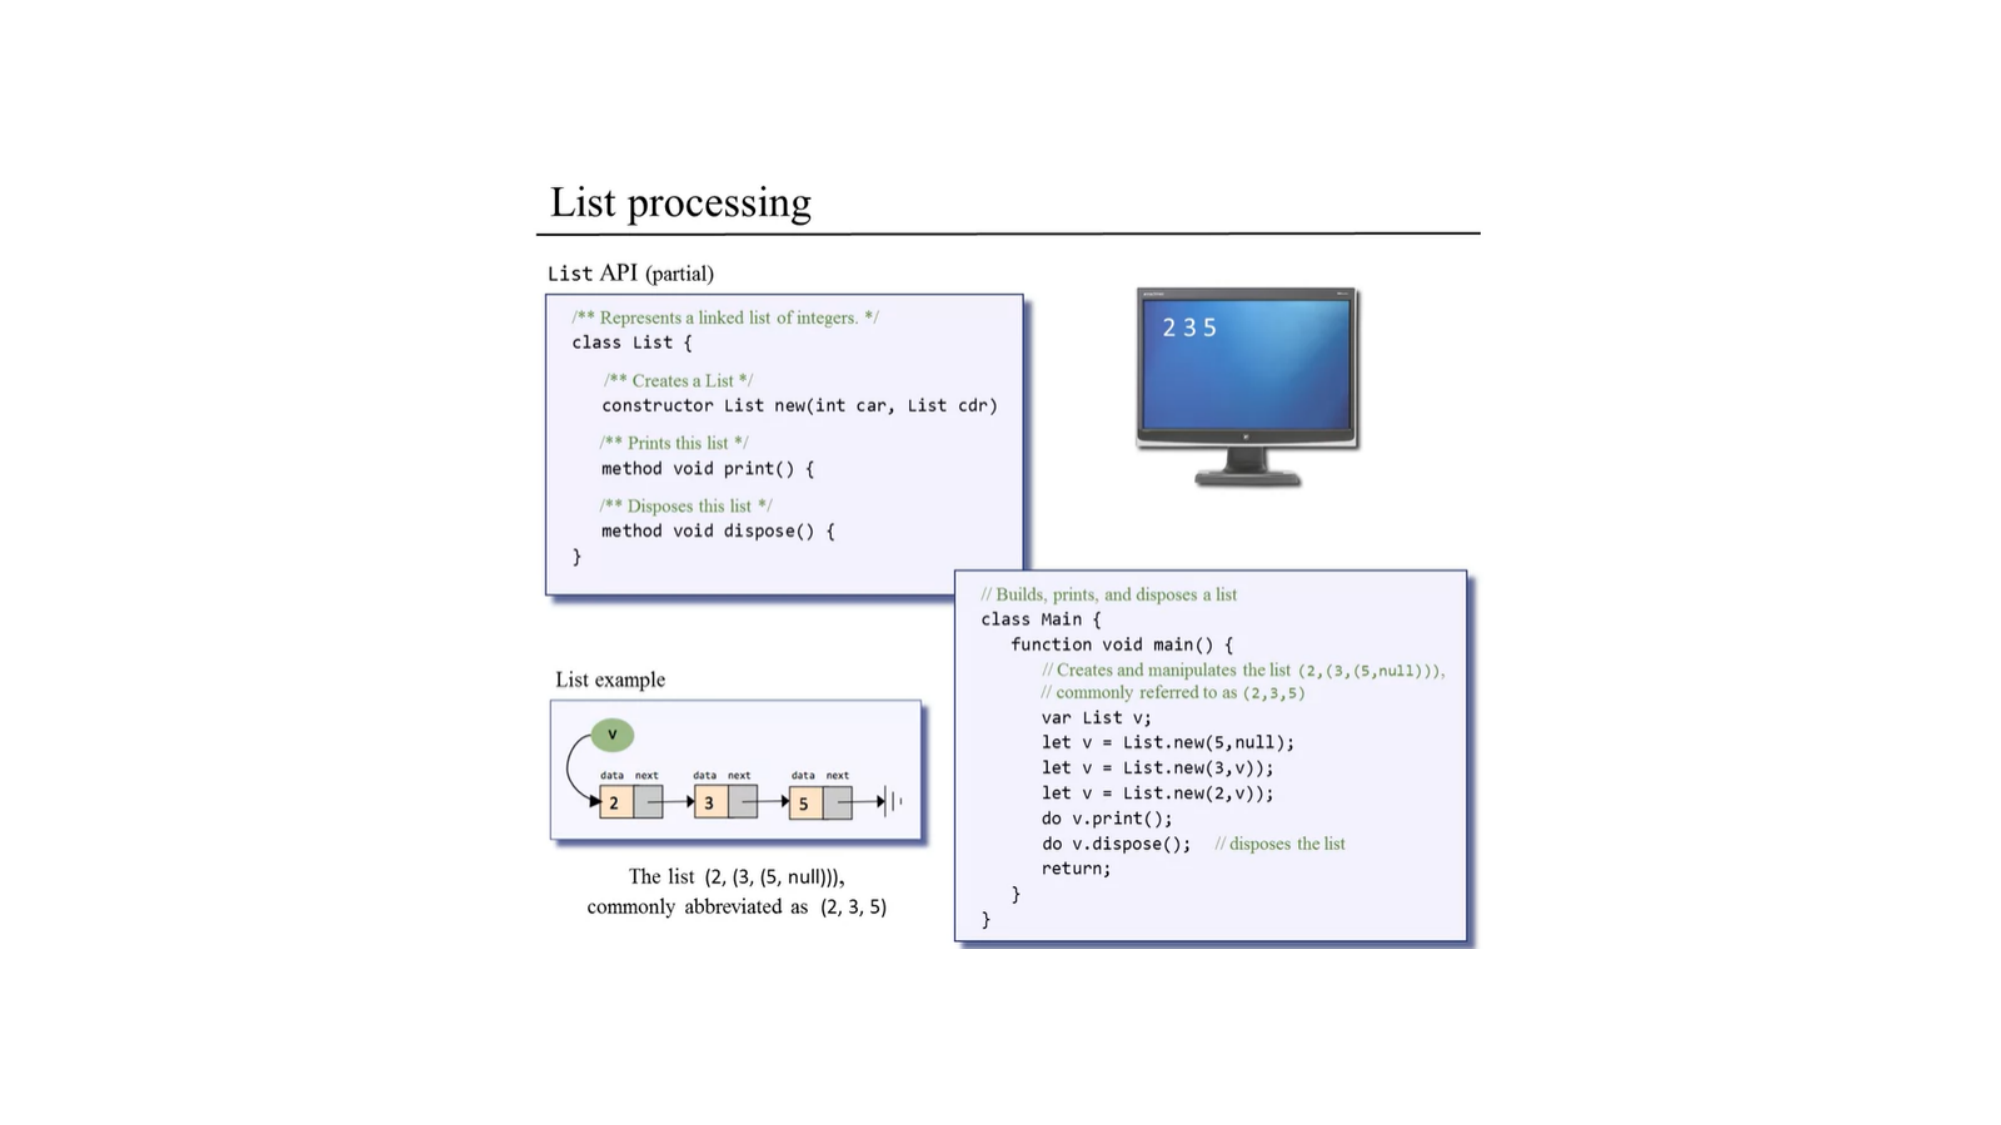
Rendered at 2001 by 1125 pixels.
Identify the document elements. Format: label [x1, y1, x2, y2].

picture [504, 176, 1496, 949]
